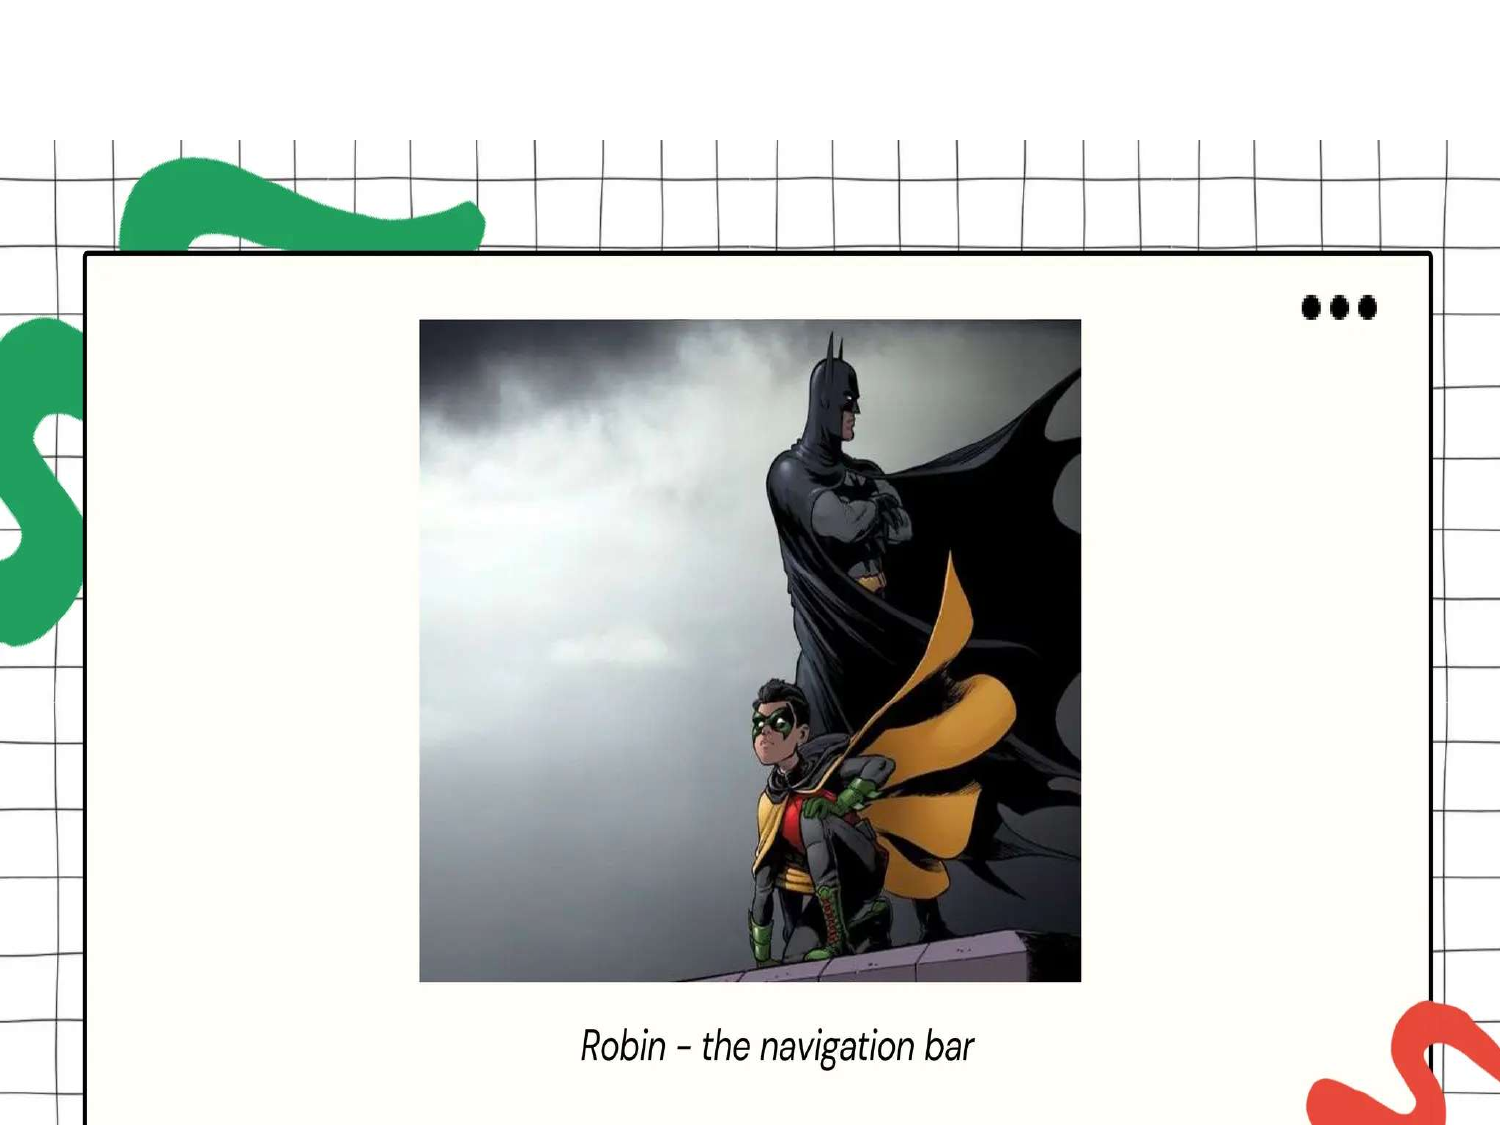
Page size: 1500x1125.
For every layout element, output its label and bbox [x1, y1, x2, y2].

picture [0, 140, 1500, 1125]
